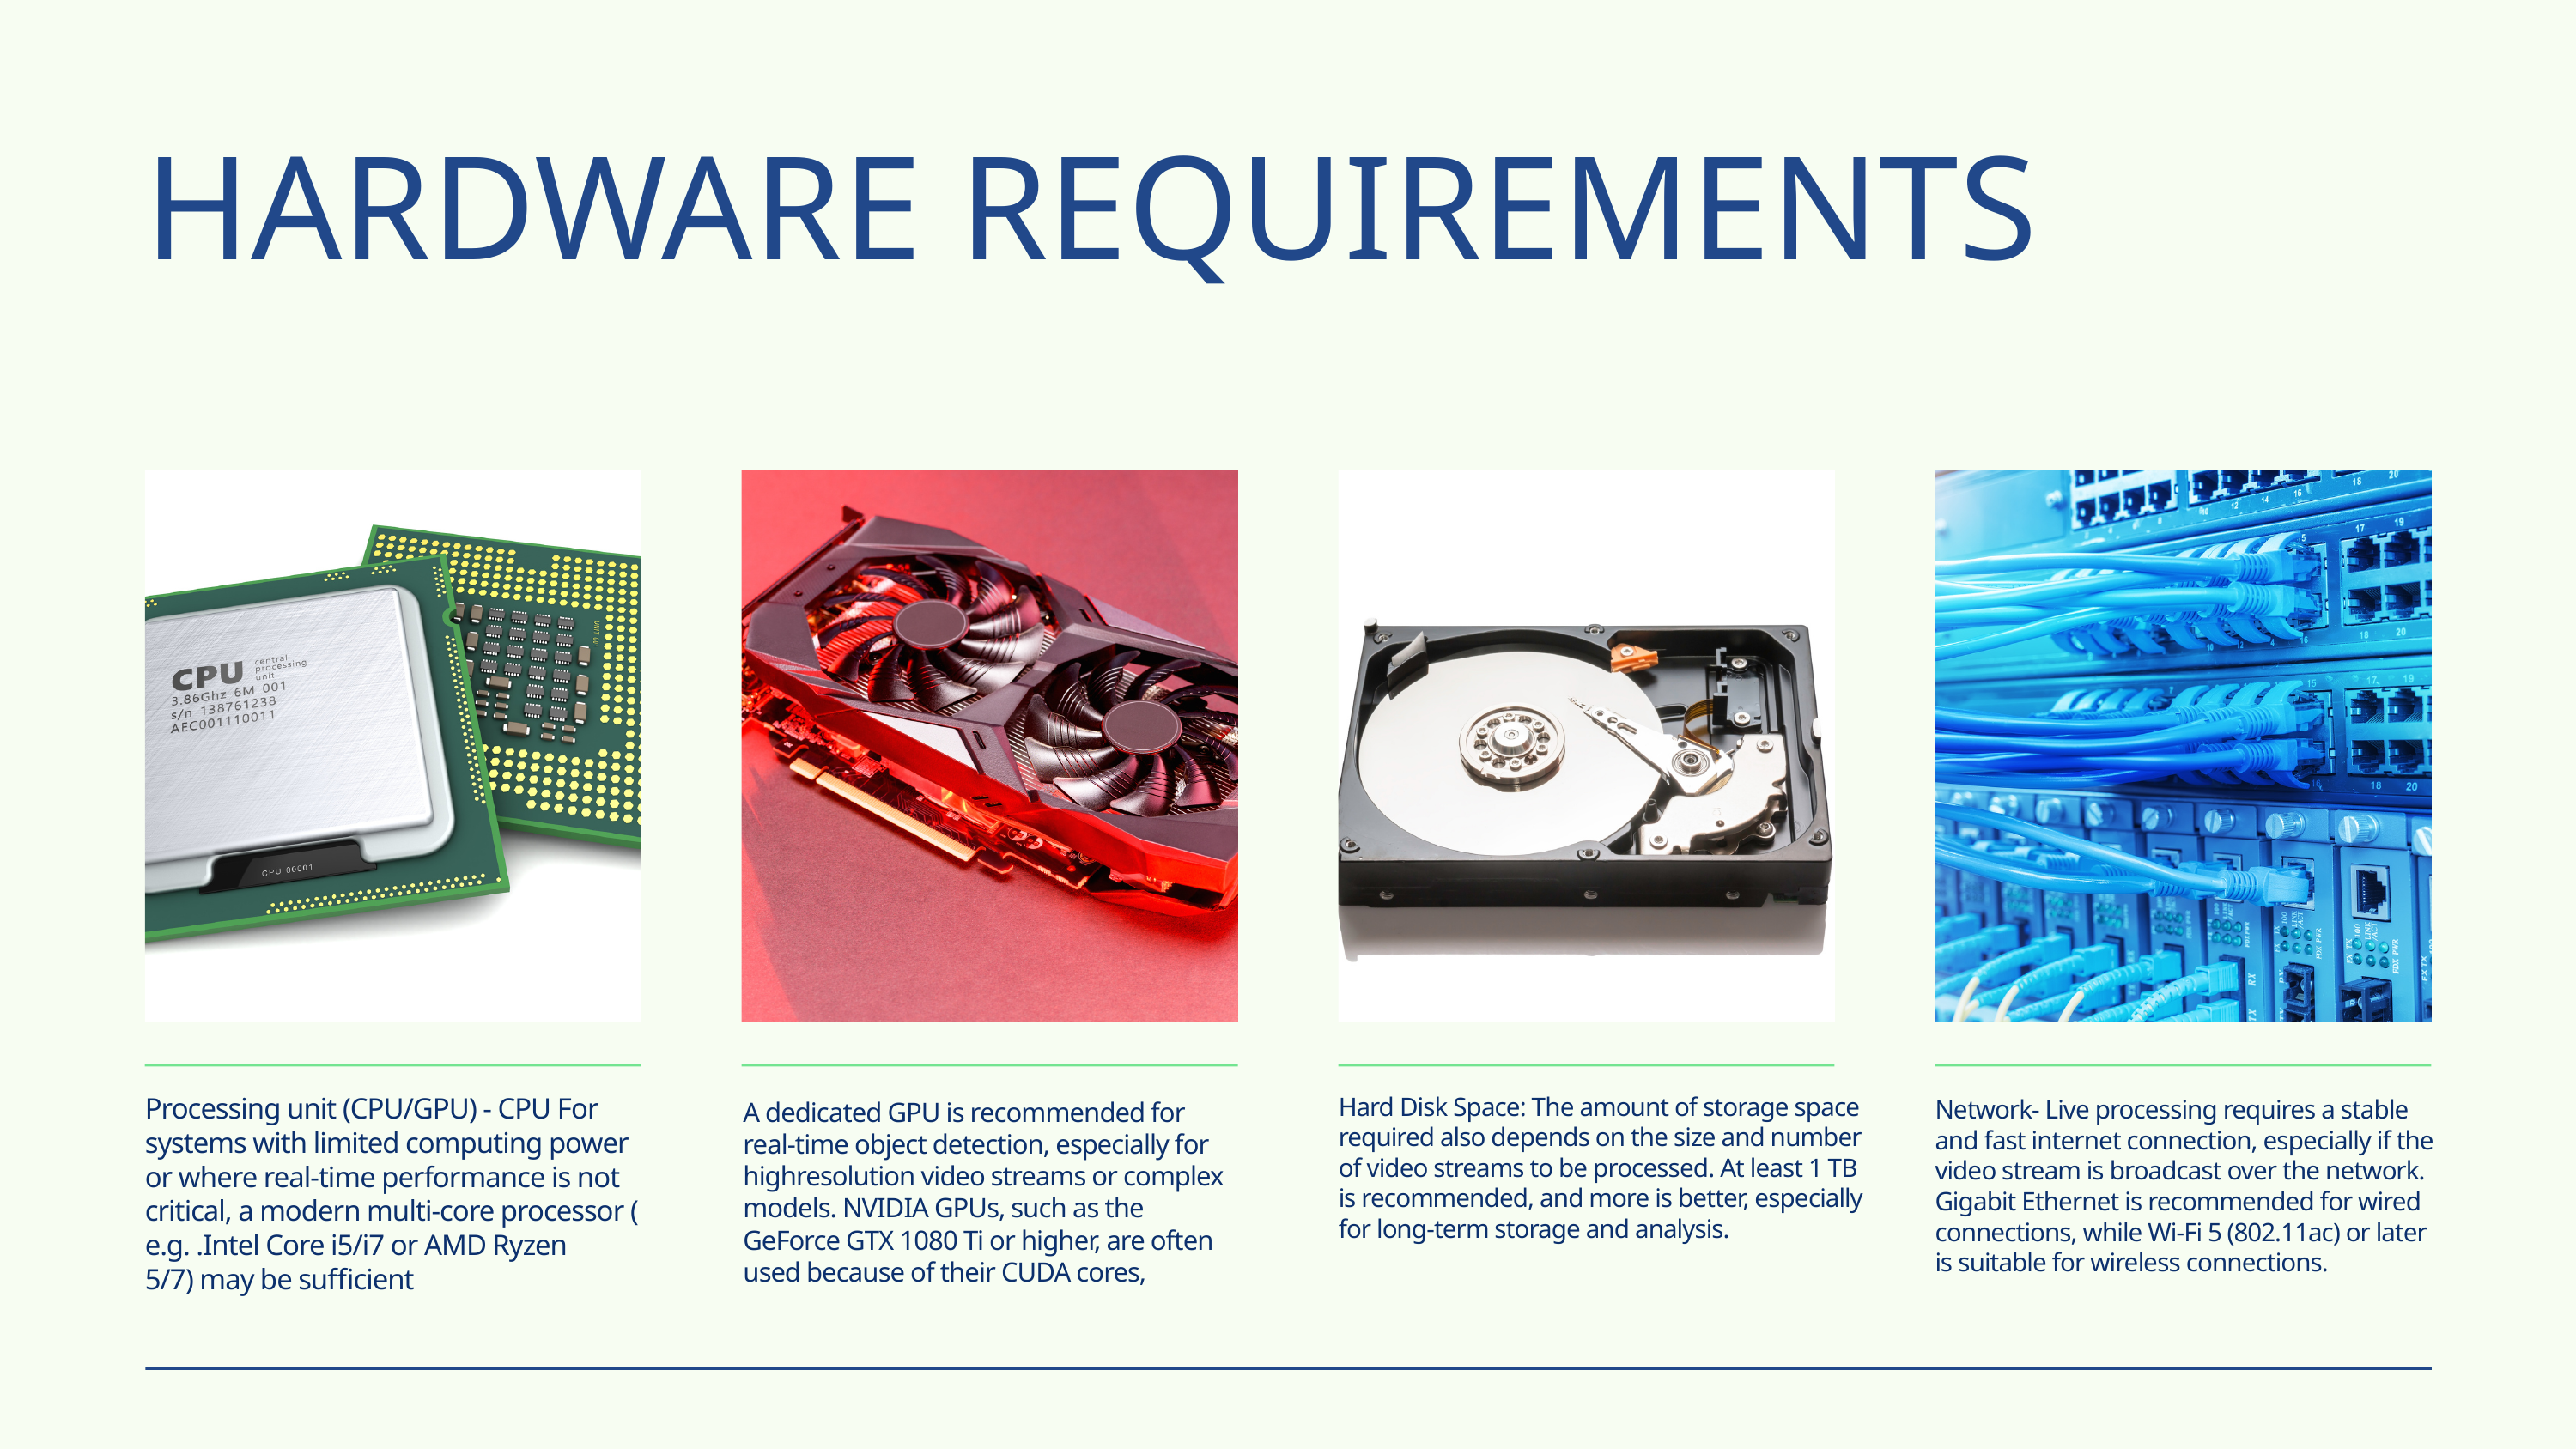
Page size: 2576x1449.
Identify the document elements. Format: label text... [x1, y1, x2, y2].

text_box Network- Live processing requires a stable and fast internet connection, especially if the video stream is broadcast over the network. Gigabit Ethernet is recommended for wired connections, while Wi-Fi 5 (802.11ac) or later is suitable for wireless connections. [1935, 1094, 2446, 1307]
text_box A dedicated GPU is recommended for real-time object detection, especially for highresolution video streams or complex models. NVIDIA GPUs, such as the GeForce GTX 1080 Ti or higher, are often used because of their CUDA cores, [743, 1094, 1238, 1319]
text_box HARDWARE REQUIREMENTS [144, 123, 2576, 288]
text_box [1935, 470, 2433, 1022]
text_box Hard Disk Space: The amount of storage space required also depends on the size and number of video streams to be processed. At least 1 TB is recommended, and more is better, especially for long-term storage and analysis. [1338, 1090, 1866, 1274]
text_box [144, 470, 642, 1022]
text_box Processing unit (CPU/GPU) - CPU For systems with limited computing power or where real-time performance is not critical, a modern multi-core processor ( e.g. .Intel Core i5/i7 or AMD Ryzen 5/7) may be sufficient [144, 1090, 641, 1330]
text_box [1338, 470, 1836, 1022]
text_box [741, 470, 1239, 1022]
